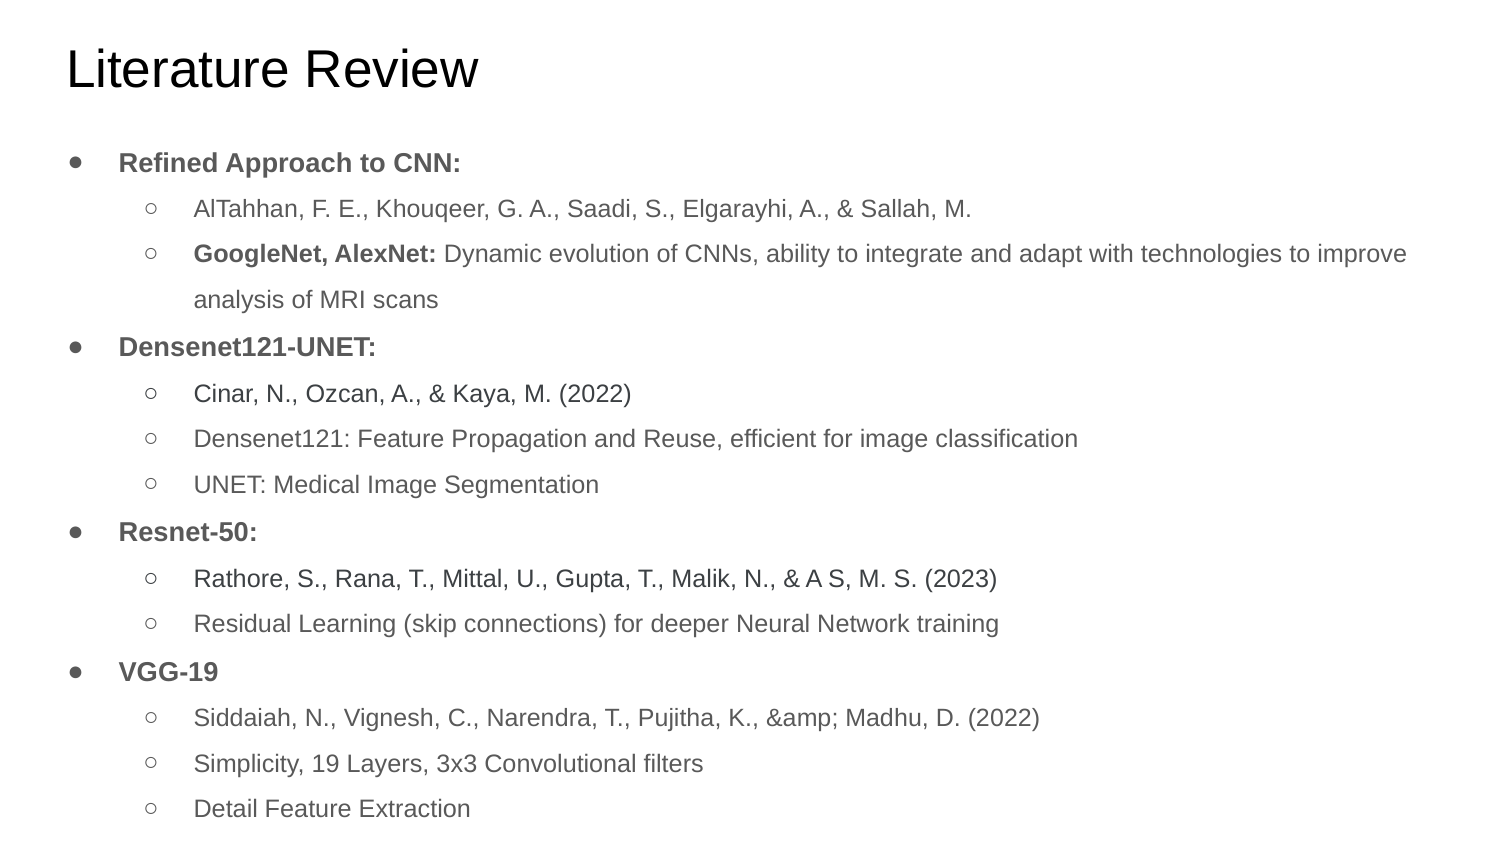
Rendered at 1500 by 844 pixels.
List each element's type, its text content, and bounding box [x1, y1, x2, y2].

title Literature Review [51, 19, 1449, 72]
list Refined Approach to CNN: AlTahhan, F. E., Khouqeer, G. A., Saadi, S., Elgarayhi, A., & Sallah, M. GoogleNet, AlexNet: Dynamic evolution of CNNs, ability to integrate and adapt with technologies to improve analysis of MRI scans Densenet121-UNET: Cinar, N., Ozcan, A., & Kaya, M. (2022) Densenet121: Feature Propagation and Reuse, efficient for image classification UNET: Medical Image Segmentation Resnet-50: Rathore, S., Rana, T., Mittal, U., Gupta, T., Malik, N., & A S, M. S. (2023) Residual Learning (skip connections) for deeper Neural Network training VGG-19 Siddaiah, N., Vignesh, C., Narendra, T., Pujitha, K., &amp; Madhu, D. (2022) Simplicity, 19 Layers, 3x3 Convolutional filters Detail Feature Extraction [28, 72, 1472, 772]
